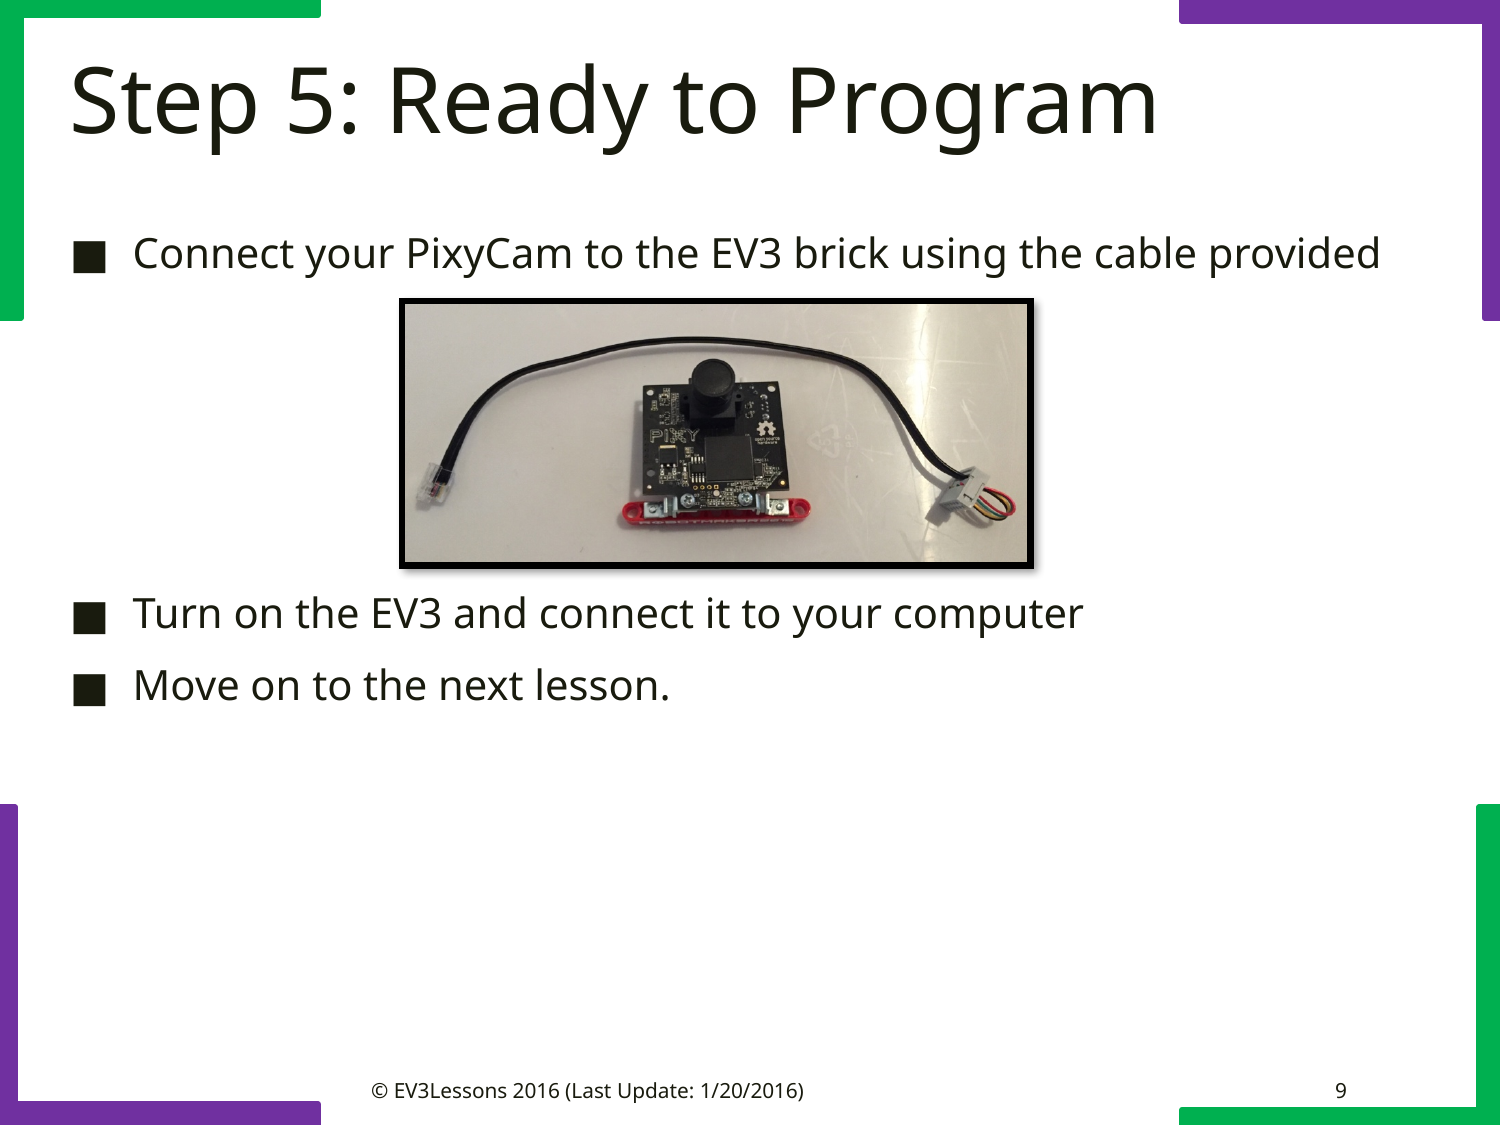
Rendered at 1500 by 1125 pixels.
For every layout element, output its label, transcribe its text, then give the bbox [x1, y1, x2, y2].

slide_number 9 [1165, 1058, 1362, 1125]
footer © EV3Lessons 2016 (Last Update: 1/20/2016) [355, 1058, 1129, 1125]
title Step 5: Ready to Program [54, 47, 1442, 185]
picture [405, 304, 1028, 563]
list Connect your PixyCam to the EV3 brick using the cable provided Turn on the EV3 and connect it to your computer Move on to the next lesson. [54, 222, 1442, 1024]
